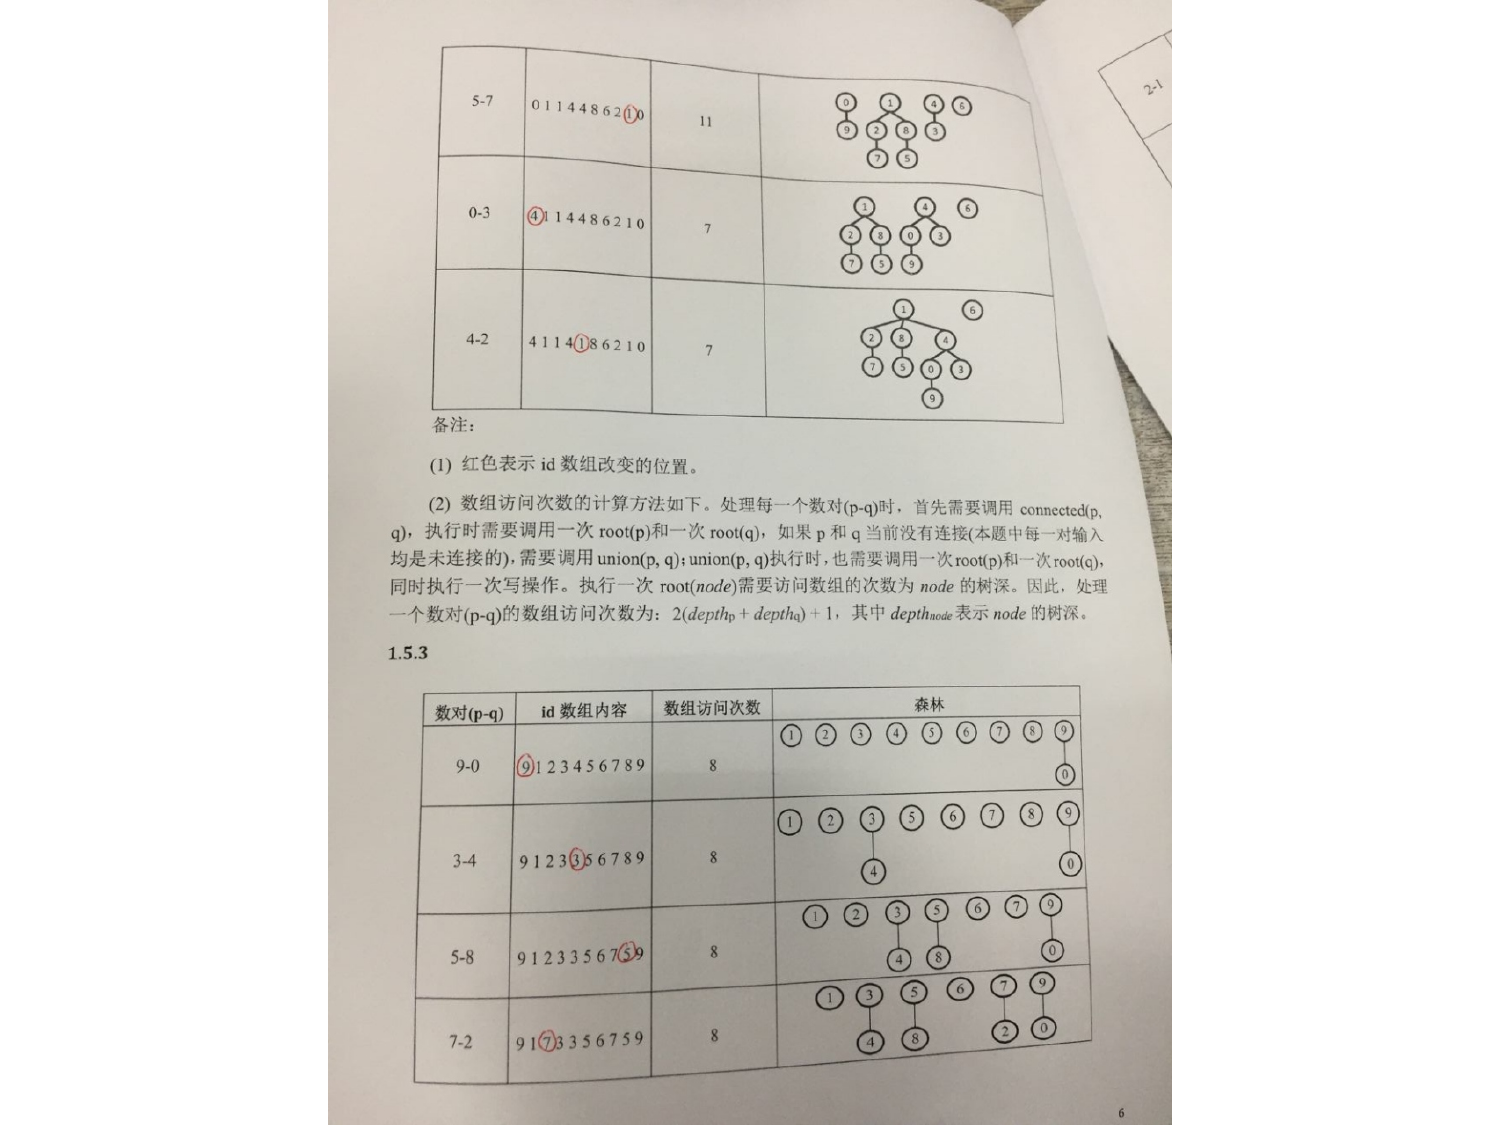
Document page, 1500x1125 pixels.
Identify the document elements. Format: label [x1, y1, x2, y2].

picture [328, 0, 1172, 1125]
